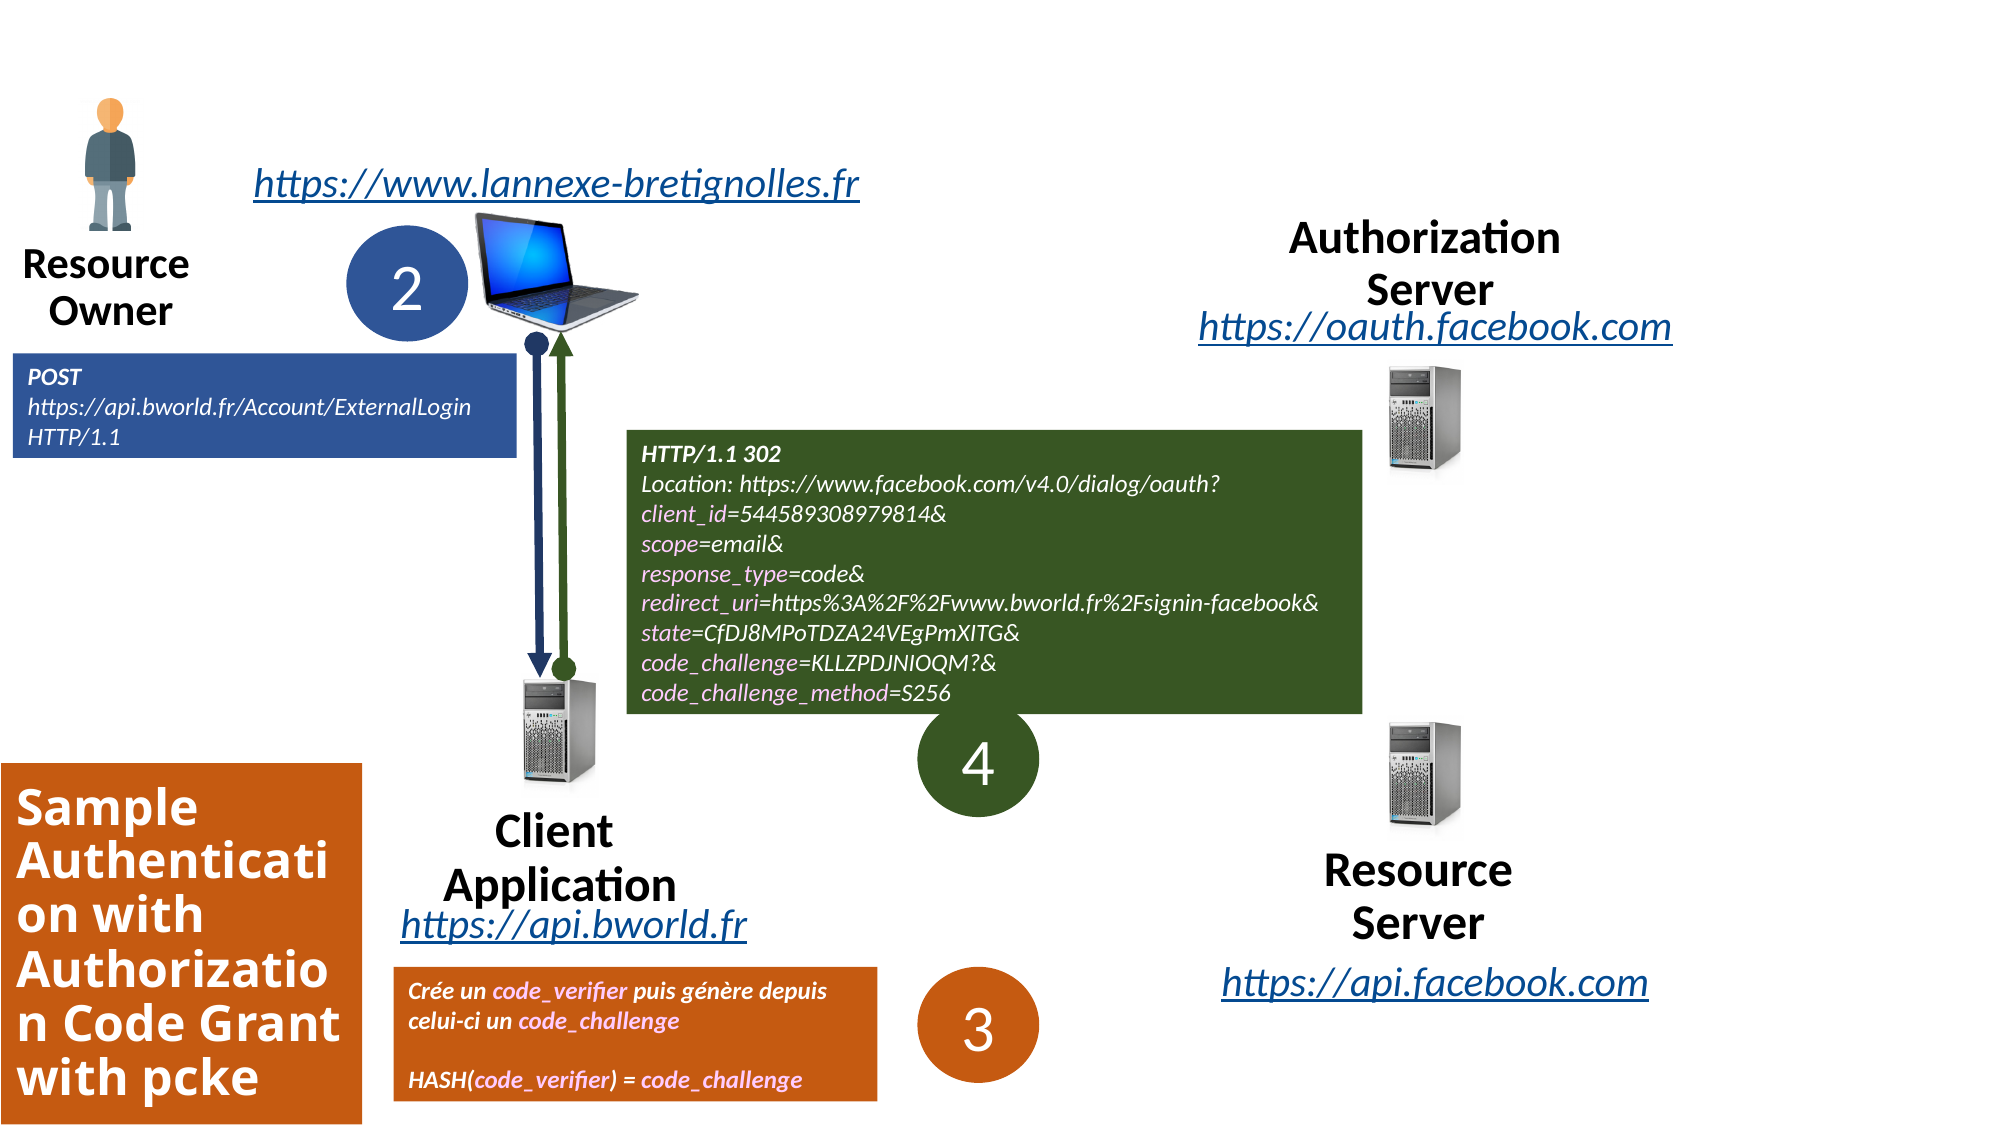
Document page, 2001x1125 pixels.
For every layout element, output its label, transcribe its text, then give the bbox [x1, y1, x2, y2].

text_box 4 [916, 699, 1041, 819]
text_box 3 [916, 965, 1041, 1084]
text_box Authorization Server [1266, 204, 1595, 291]
text_box POST https://api.bworld.fr/Account/ExternalLogin HTTP/1.1 [12, 353, 517, 458]
picture [1386, 715, 1464, 841]
picture [78, 98, 144, 231]
text_box https://oauth.facebook.com [1183, 291, 1688, 407]
text_box https://www.lannexe-bretignolles.fr [238, 148, 875, 213]
title Sample Authentication with Authorization Code Grant with pcke [1, 763, 363, 1125]
text_box https://api.bworld.fr [385, 889, 763, 954]
text_box Crée un code_verifier puis génère depuis celui-ci un code_challenge HASH(code_verifier) = code_challenge [393, 966, 878, 1102]
text_box Resource Server [1251, 835, 1587, 946]
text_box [536, 343, 540, 678]
text_box Resource Owner [0, 232, 299, 344]
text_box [560, 331, 564, 669]
text_box Client Application [363, 797, 758, 920]
text_box 2 [345, 224, 470, 343]
picture [474, 194, 639, 340]
text_box https://api.facebook.com [1206, 946, 1665, 1112]
picture [1386, 359, 1464, 485]
picture [521, 673, 599, 798]
text_box HTTP/1.1 302 Location: https://www.facebook.com/v4.0/dialog/oauth? client_id=544589308979814& scope=email& response_type=code& redirect_uri=https%3A%2F%2Fwww.bworld.fr%2Fsignin-facebook& state=CfDJ8MPoTDZA24VEgPmXITG& code_challenge=KLLZPDJNIOQM?& code_challenge_method=S256 [626, 429, 1363, 715]
